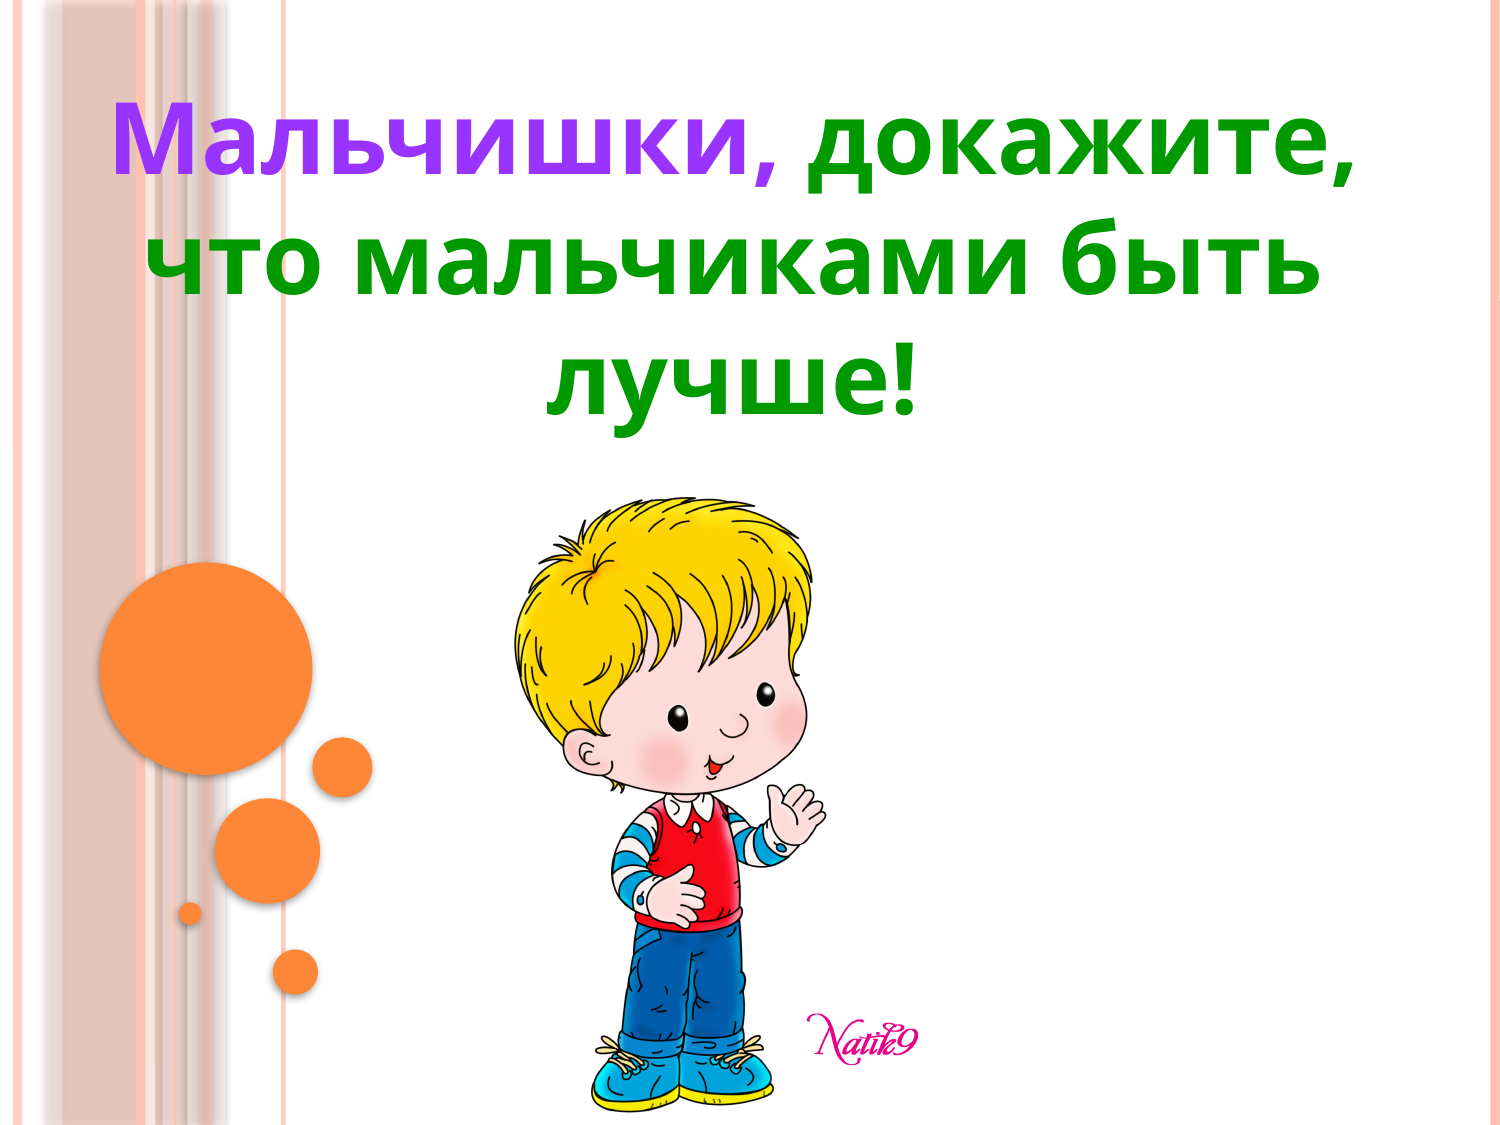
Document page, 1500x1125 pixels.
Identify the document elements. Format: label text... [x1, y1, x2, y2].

title Мальчишки, докажите, что мальчиками быть лучше! [76, 42, 1390, 442]
picture [442, 477, 955, 1125]
